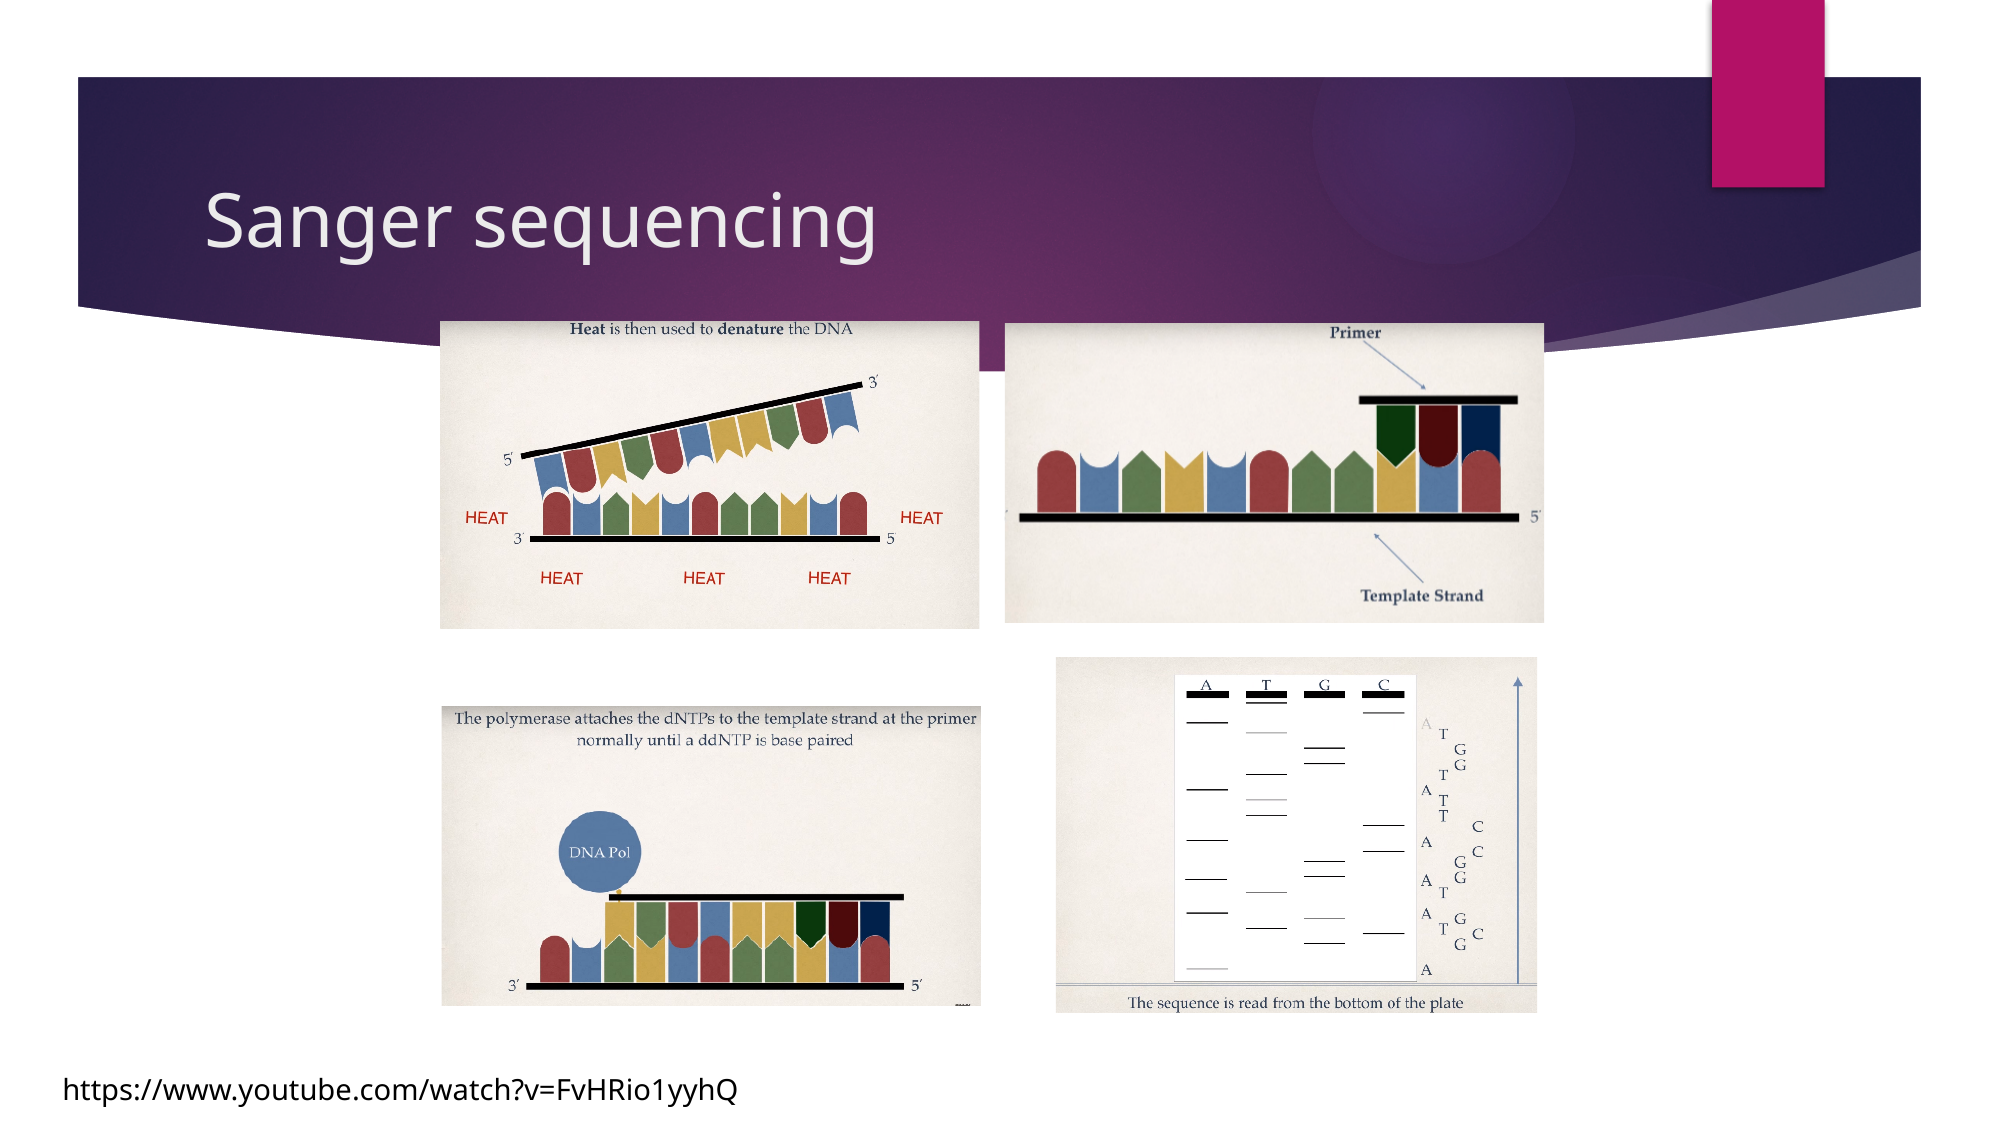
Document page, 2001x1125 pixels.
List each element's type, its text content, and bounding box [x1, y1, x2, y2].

picture [1004, 323, 1545, 623]
picture [1055, 657, 1538, 1013]
text_box https://www.youtube.com/watch?v=FvHRio1yyhQ [47, 1064, 755, 1115]
picture [441, 706, 982, 1006]
title Sanger sequencing [189, 159, 1627, 276]
picture [439, 321, 980, 630]
